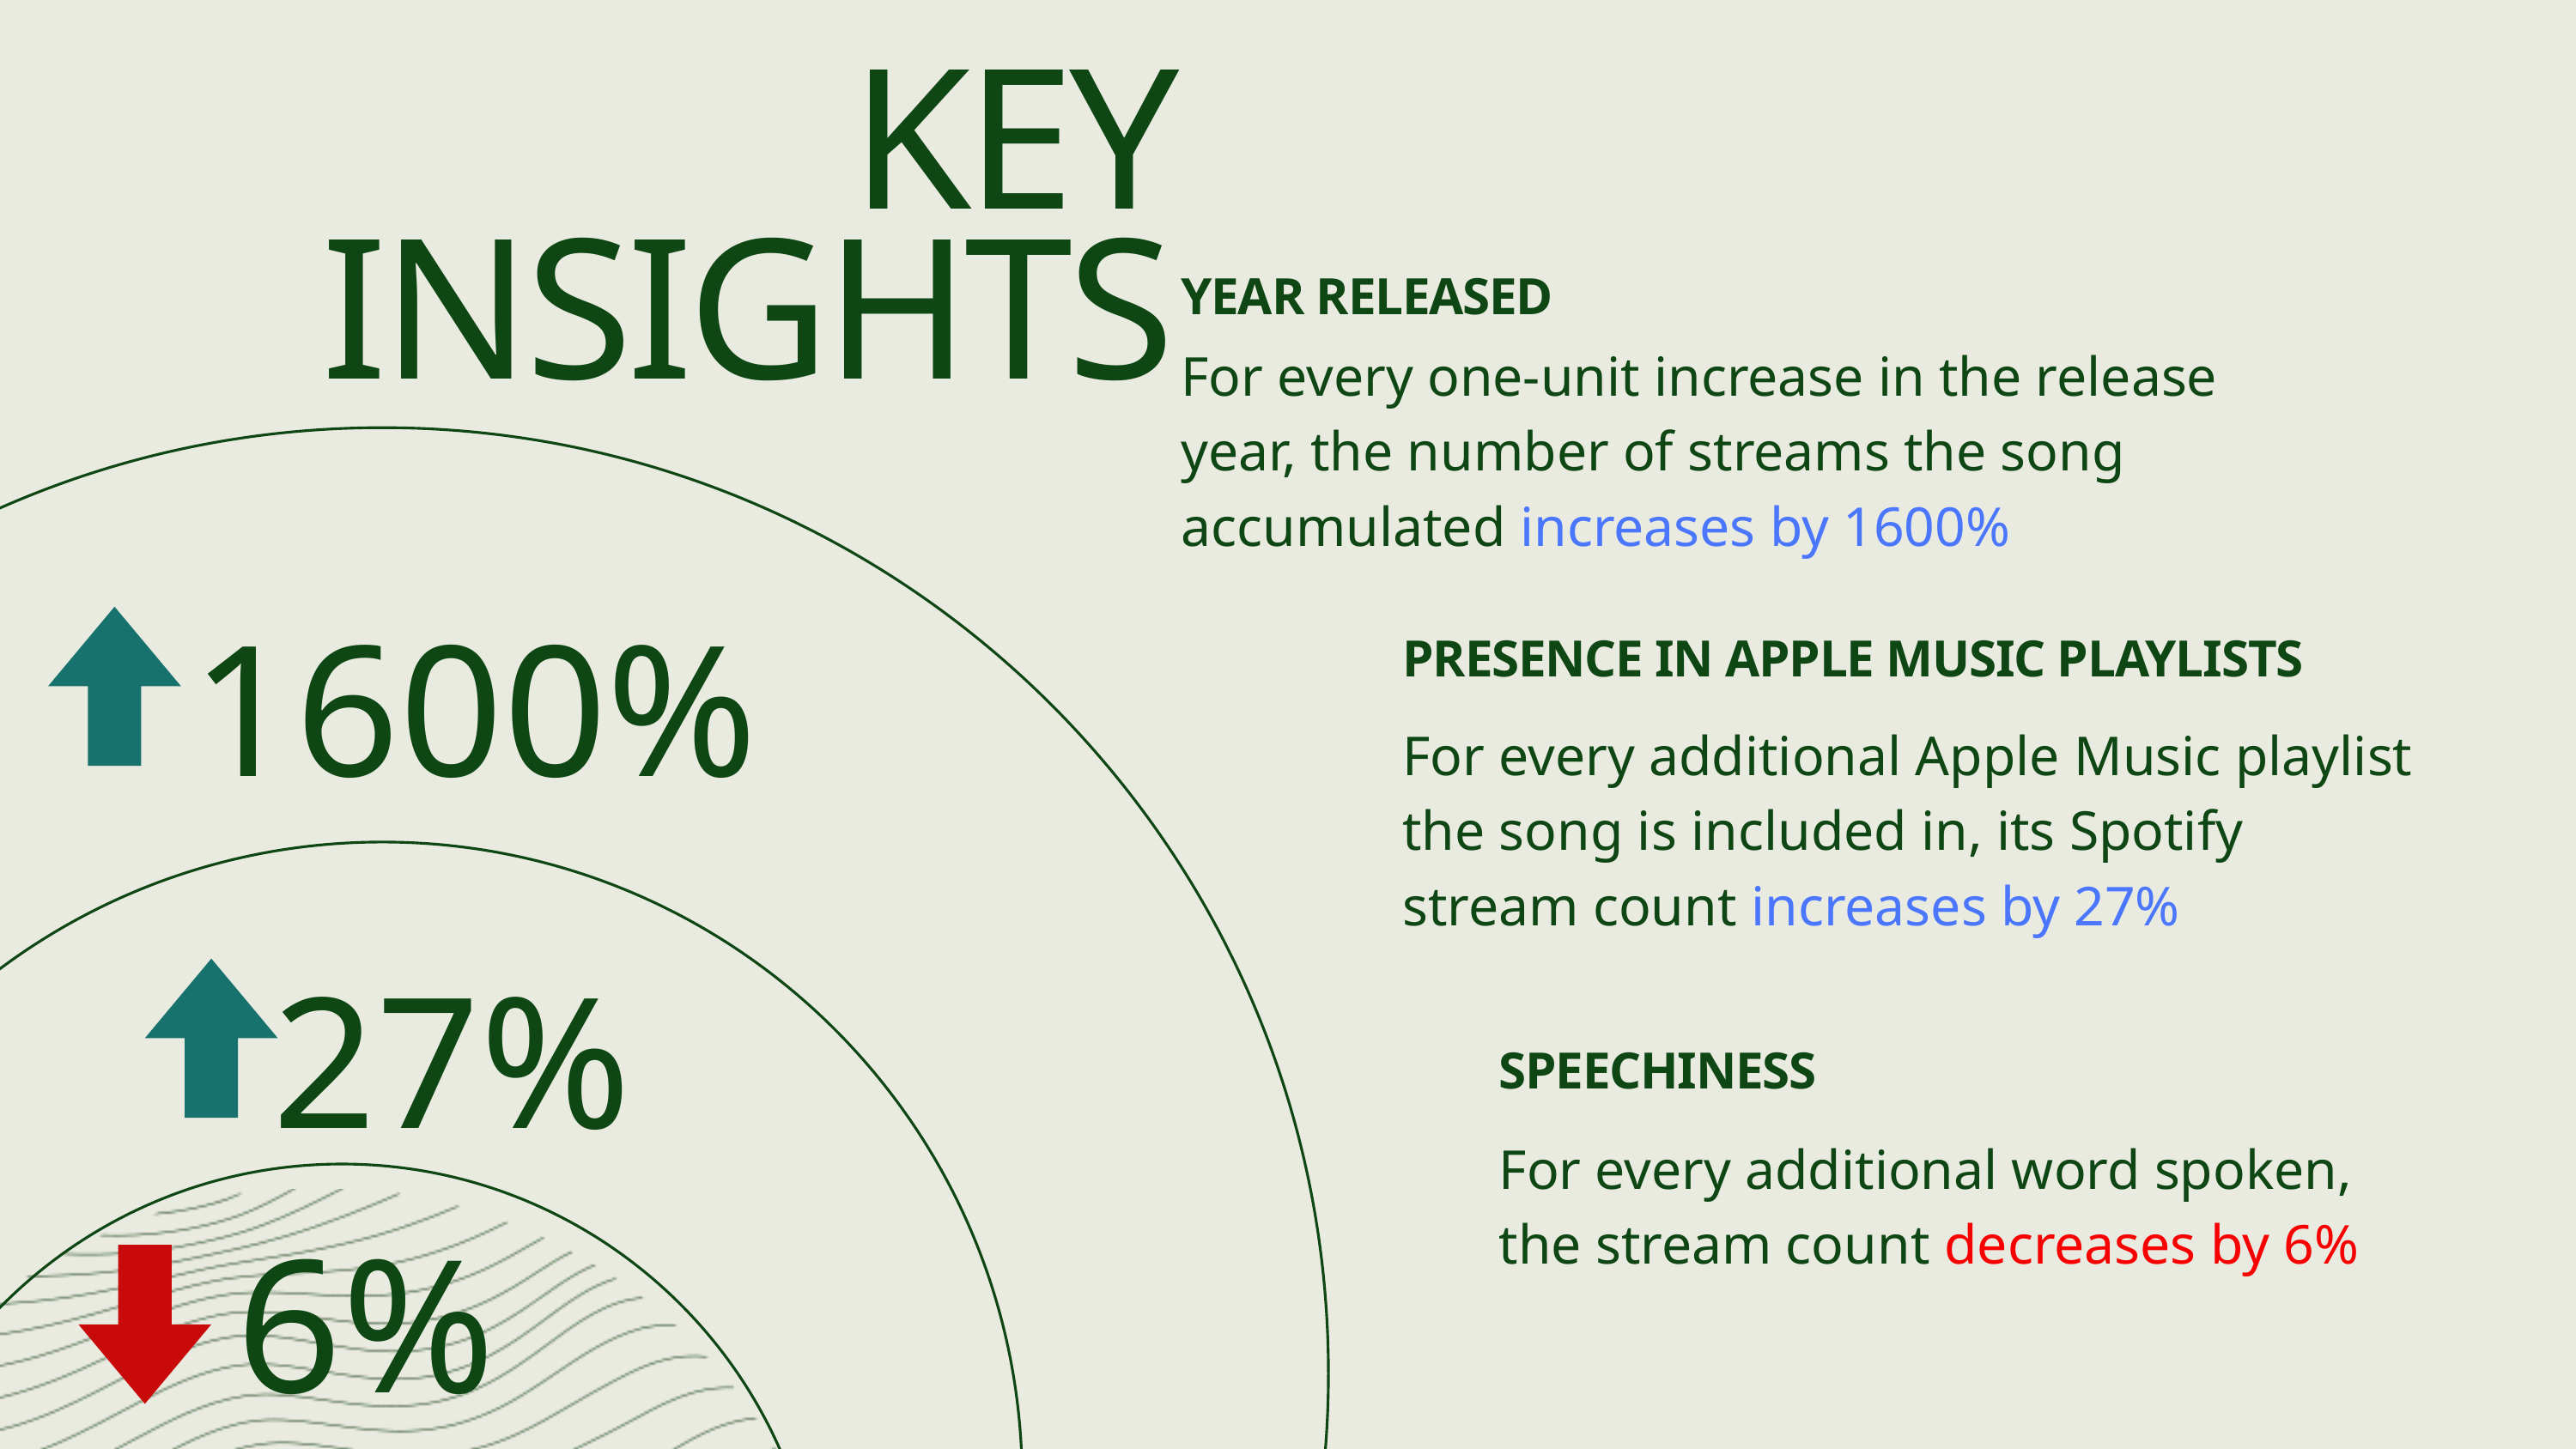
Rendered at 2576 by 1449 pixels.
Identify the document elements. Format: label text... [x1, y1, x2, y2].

text_box For every additional Apple Music playlist the song is included in, its Spotify stream count increases by 27% [1402, 711, 2432, 937]
text_box YEAR RELEASED [1181, 254, 1903, 324]
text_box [144, 958, 278, 1119]
text_box KEY INSIGHTS [22, 79, 1176, 418]
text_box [0, 1163, 821, 1449]
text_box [78, 1244, 212, 1404]
text_box For every one-unit increase in the release year, the number of streams the song accumulated increases by 1600% [1181, 331, 2263, 557]
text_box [0, 427, 1329, 1449]
text_box PRESENCE IN APPLE MUSIC PLAYLISTS [1402, 616, 2432, 688]
text_box SPEECHINESS [1498, 1028, 2221, 1100]
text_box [47, 606, 182, 767]
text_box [0, 841, 1023, 1449]
text_box For every additional word spoken, the stream count decreases by 6% [1498, 1125, 2432, 1276]
